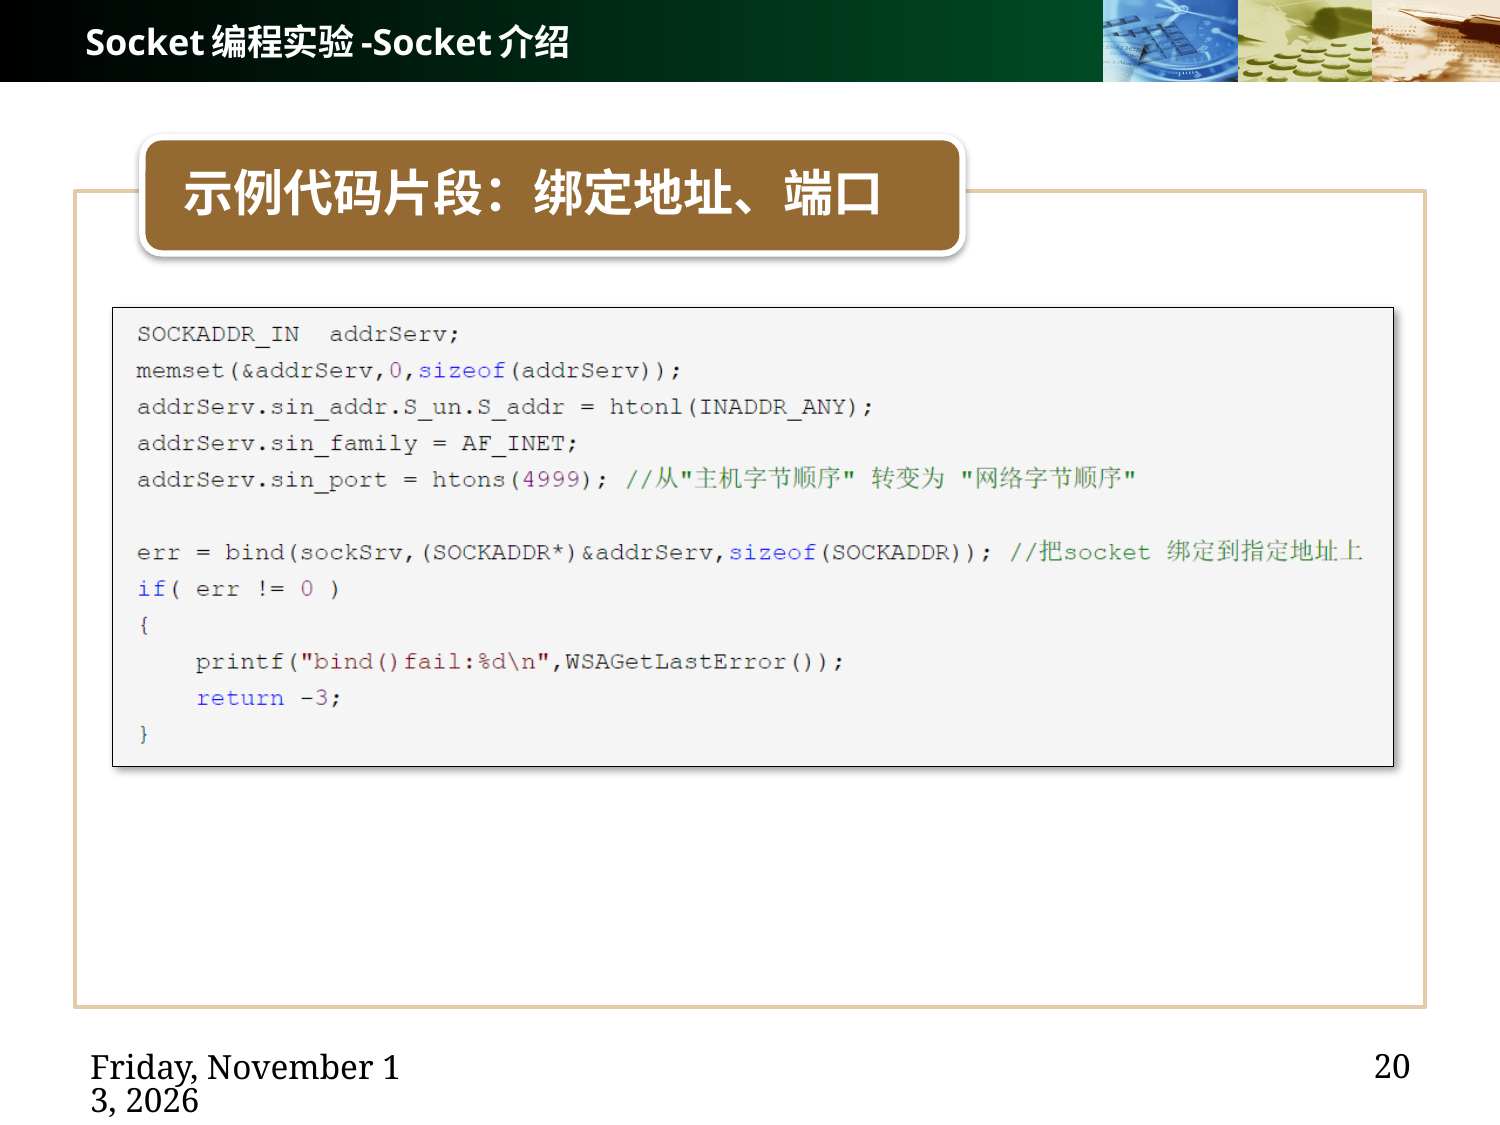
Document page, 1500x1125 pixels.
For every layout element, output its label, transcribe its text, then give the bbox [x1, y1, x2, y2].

picture [111, 307, 1394, 767]
title Socket编程实验-Socket介绍 [70, 11, 1090, 71]
picture [1103, 0, 1500, 82]
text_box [142, 136, 963, 254]
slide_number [74, 1023, 426, 1100]
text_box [74, 191, 1436, 1015]
footer 20 [950, 1023, 1426, 1099]
